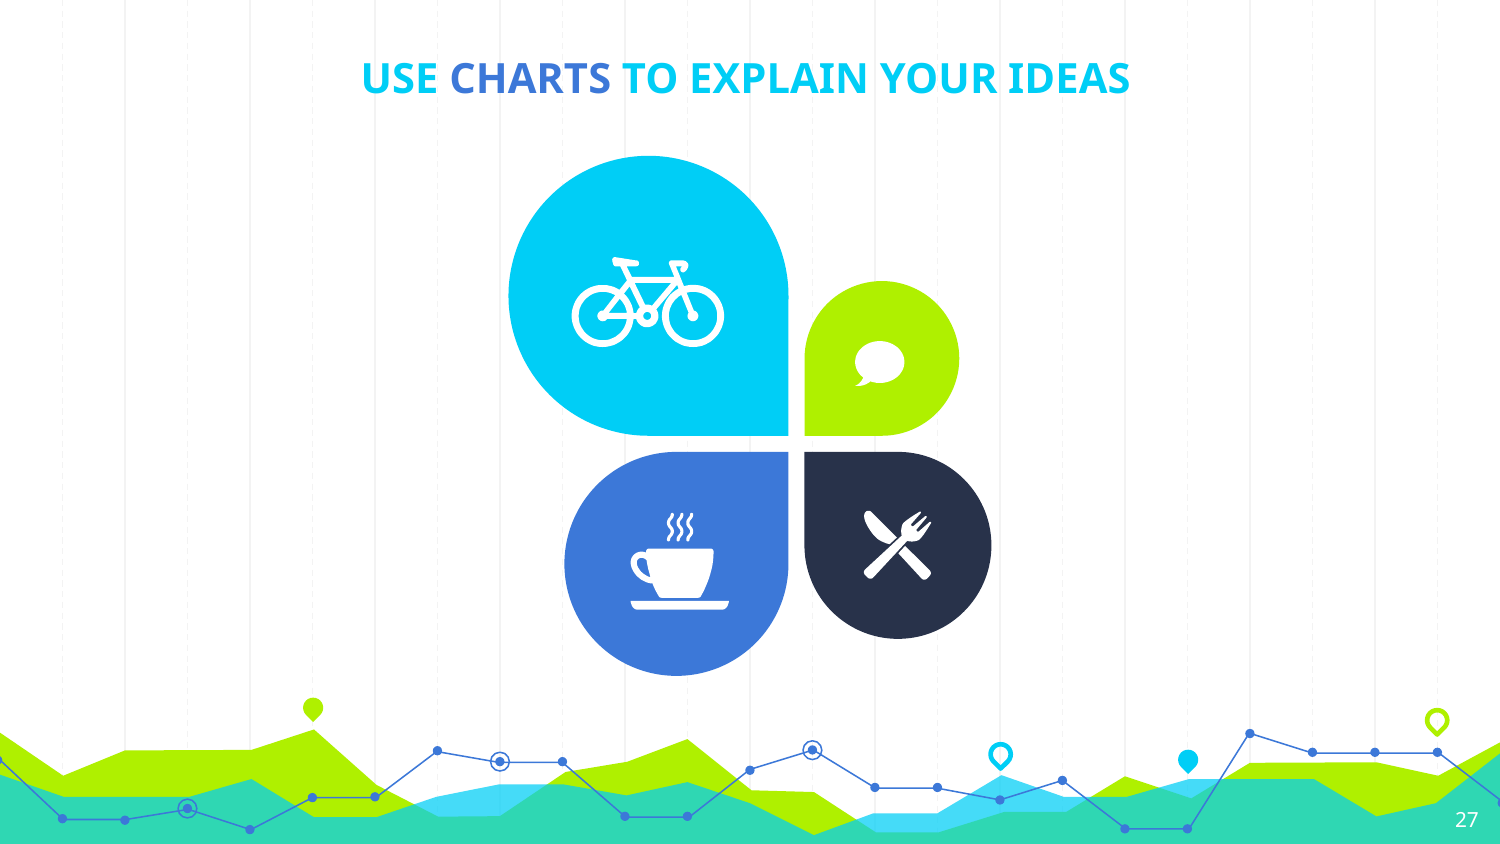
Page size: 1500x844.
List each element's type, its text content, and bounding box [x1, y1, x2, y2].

title USE CHARTS TO EXPLAIN YOUR IDEAS [171, 0, 1320, 155]
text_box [863, 510, 932, 580]
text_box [508, 155, 992, 677]
slide_number 27 [1403, 791, 1494, 844]
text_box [630, 512, 730, 610]
